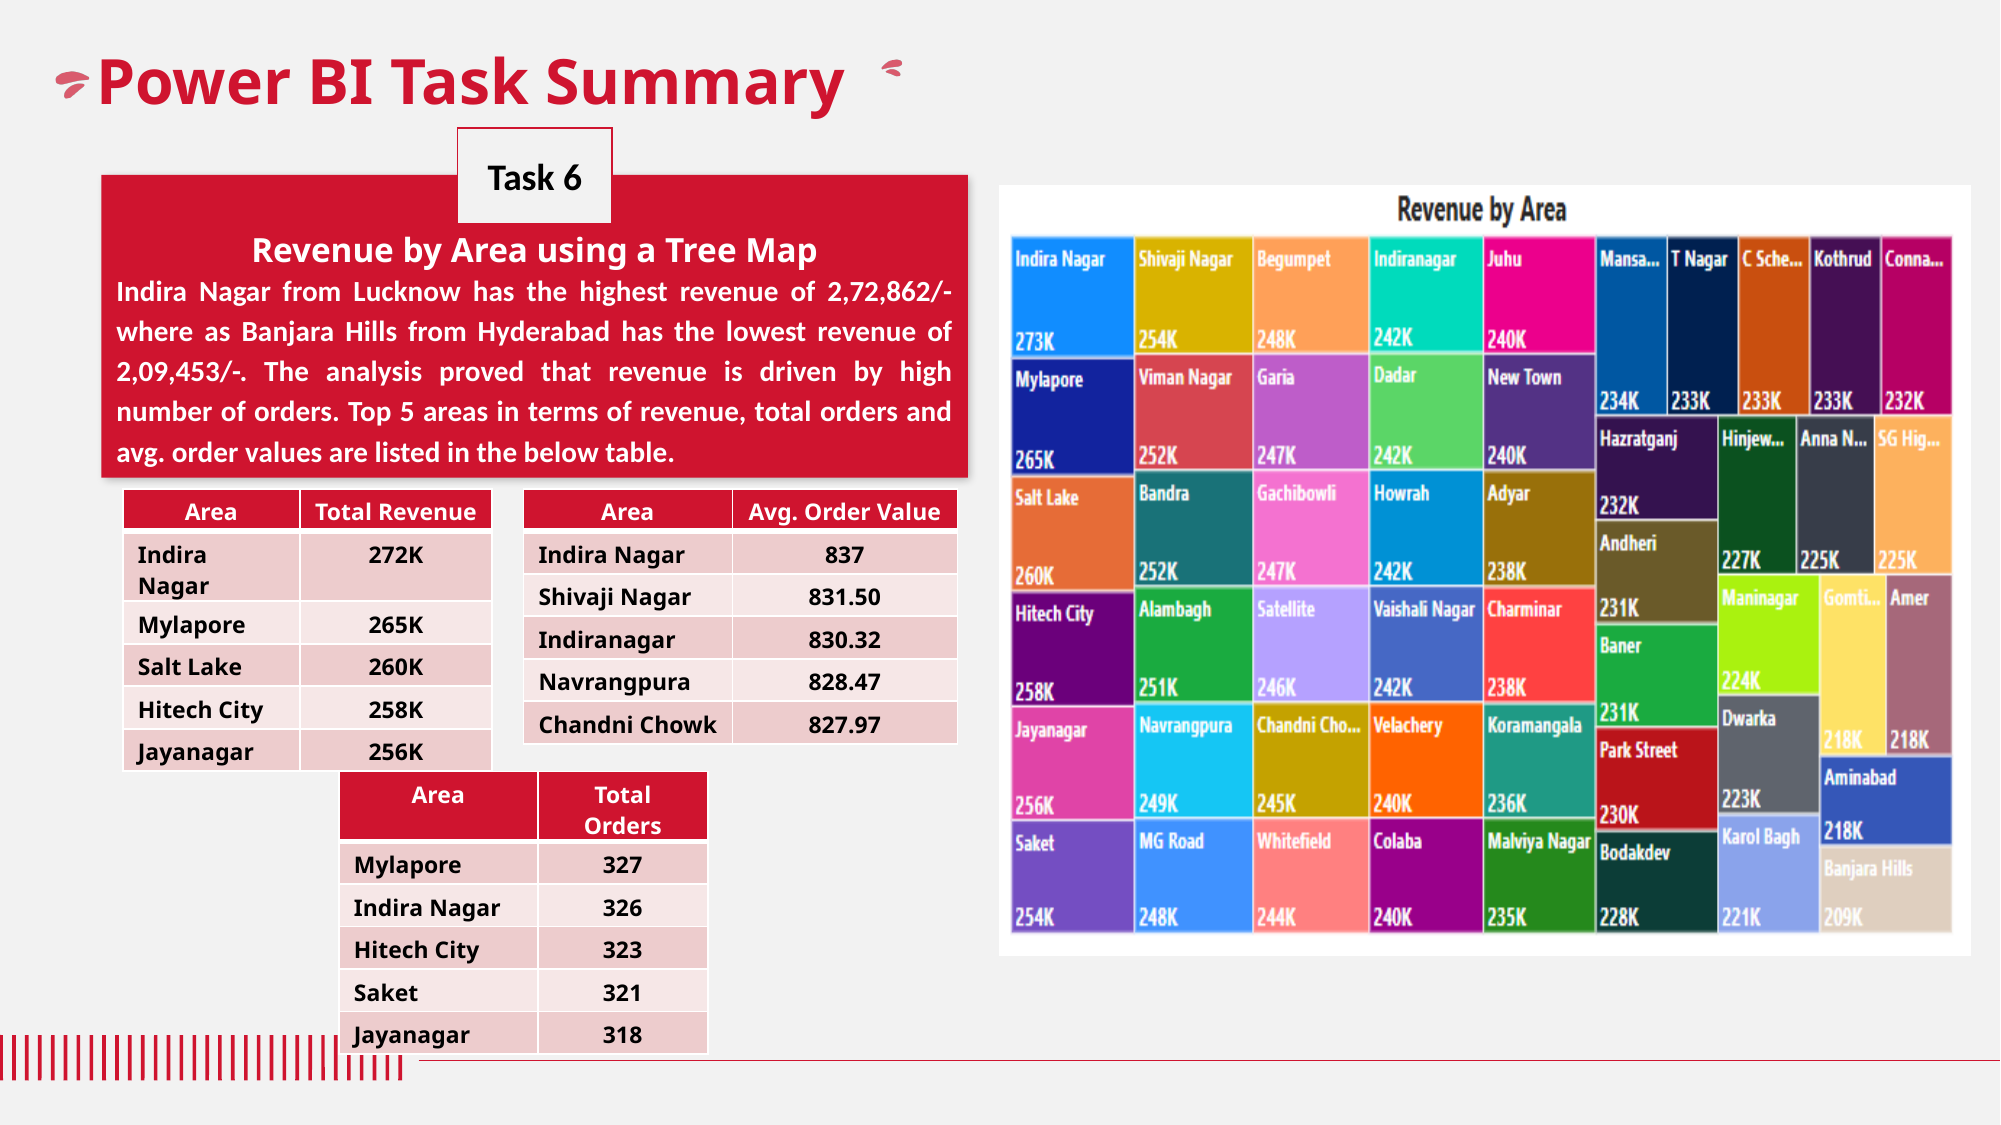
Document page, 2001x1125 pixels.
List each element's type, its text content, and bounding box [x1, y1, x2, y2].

table_cell Indiranagar [524, 617, 732, 658]
table_header Total Revenue [301, 490, 491, 528]
table_cell 326 [539, 885, 707, 926]
table_cell Mylapore [124, 602, 299, 643]
table_cell 828.47 [733, 660, 957, 700]
table_cell 827.97 [733, 702, 957, 743]
table_header Total Orders [539, 772, 707, 839]
table_cell 831.50 [733, 575, 957, 615]
text_box Task 6 [457, 127, 613, 224]
table_cell Salt Lake [124, 645, 299, 685]
table_cell 265K [301, 602, 491, 643]
picture [999, 185, 1971, 956]
title Power BI Task Summary [80, 43, 904, 247]
table_cell 327 [539, 844, 707, 883]
table_cell Hitech City [340, 927, 537, 968]
table_cell 321 [539, 970, 707, 1011]
table_header Area [524, 490, 732, 528]
table_cell Indira Nagar [524, 534, 732, 573]
picture [881, 59, 904, 78]
text_box Revenue by Area using a Tree Map [223, 226, 847, 277]
table_header Avg. Order Value [733, 490, 957, 528]
table_cell 318 [539, 1012, 707, 1053]
table_cell Jayanagar [124, 730, 299, 770]
text_box Indira Nagar from Lucknow has the highest revenue of 2,72,862/- where as Banjara Hills from Hyderabad has the lowest revenue of 2,09,453/-. The analysis proved that revenue is driven by high number of orders. Top 5 areas in terms of revenue, total orders and avg. order values are listed in the below table. [101, 259, 968, 476]
table_cell Navrangpura [524, 660, 732, 700]
table_cell 272K [301, 534, 491, 600]
table_cell Saket [340, 970, 537, 1011]
table_cell Mylapore [340, 844, 537, 883]
picture [55, 70, 90, 99]
table_cell Hitech City [124, 687, 299, 728]
table_cell Jayanagar [340, 1012, 537, 1053]
table_cell Chandni Chowk [524, 702, 732, 743]
table_cell Indira Nagar [124, 534, 299, 600]
table_cell 260K [301, 645, 491, 685]
table_cell 256K [301, 730, 491, 770]
table_header Area [124, 490, 299, 528]
table_cell Shivaji Nagar [524, 575, 732, 615]
text_box [101, 174, 968, 259]
table_header Area [340, 772, 537, 839]
table_cell 258K [301, 687, 491, 728]
table_cell 830.32 [733, 617, 957, 658]
table_cell 323 [539, 927, 707, 968]
table_cell Indira Nagar [340, 885, 537, 926]
table_cell 837 [733, 534, 957, 573]
